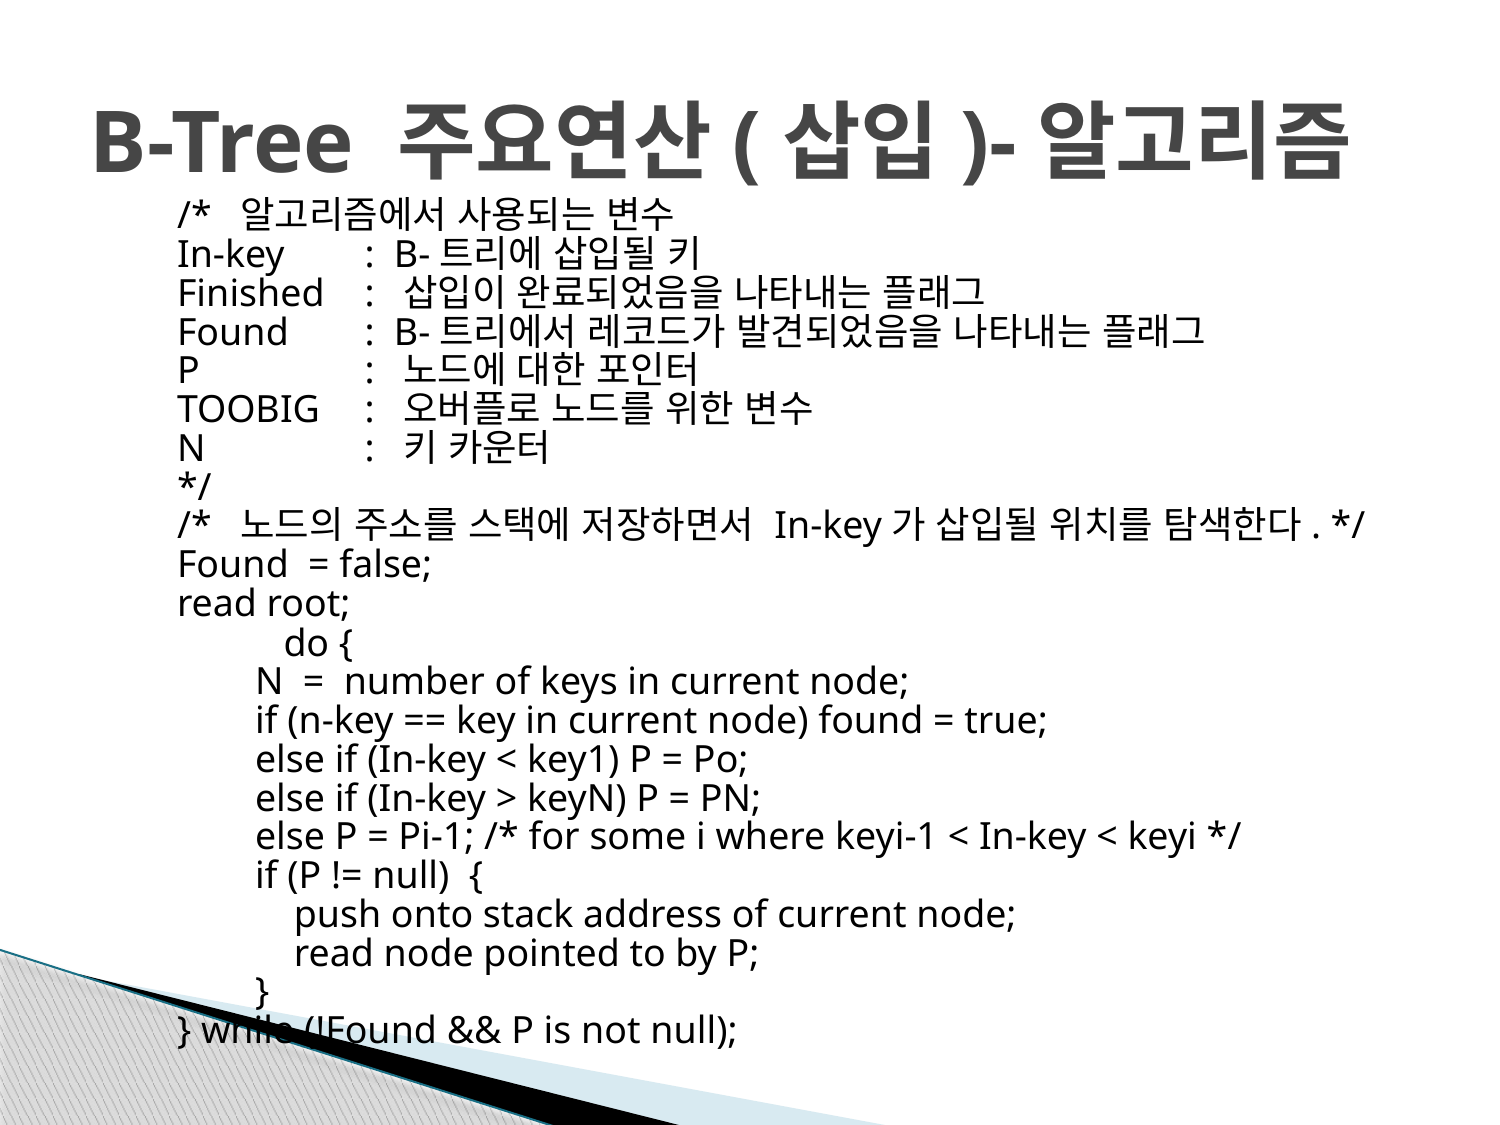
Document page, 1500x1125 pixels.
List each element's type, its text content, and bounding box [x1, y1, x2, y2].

text_box /* 알고리즘에서 사용되는 변수 In-key : B-트리에 삽입될 키 Finished : 삽입이 완료되었음을 나타내는 플래그 Found : B-트리에서 레코드가 발견되었음을 나타내는 플래그 P : 노드에 대한 포인터 TOOBIG : 오버플로 노드를 위한 변수 N : 키 카운터 */ /* 노드의 주소를 스택에 저장하면서 In-key가 삽입될 위치를 탐색한다. */ Found = false; read root; do { N = number of keys in current node; if (n-key == key in current node) found = true; else if (In-key < key1) P = Po; else if (In-key > keyN) P = PN; else P = Pi-1; /* for some i where keyi-1 < In-key < keyi */ if (P != null) { push onto stack address of current node; read node pointed to by P; } } while (!Found && P is not null); [58, 196, 1459, 1125]
title B-Tree 주요연산(삽입)-알고리즘 [75, 45, 1425, 196]
